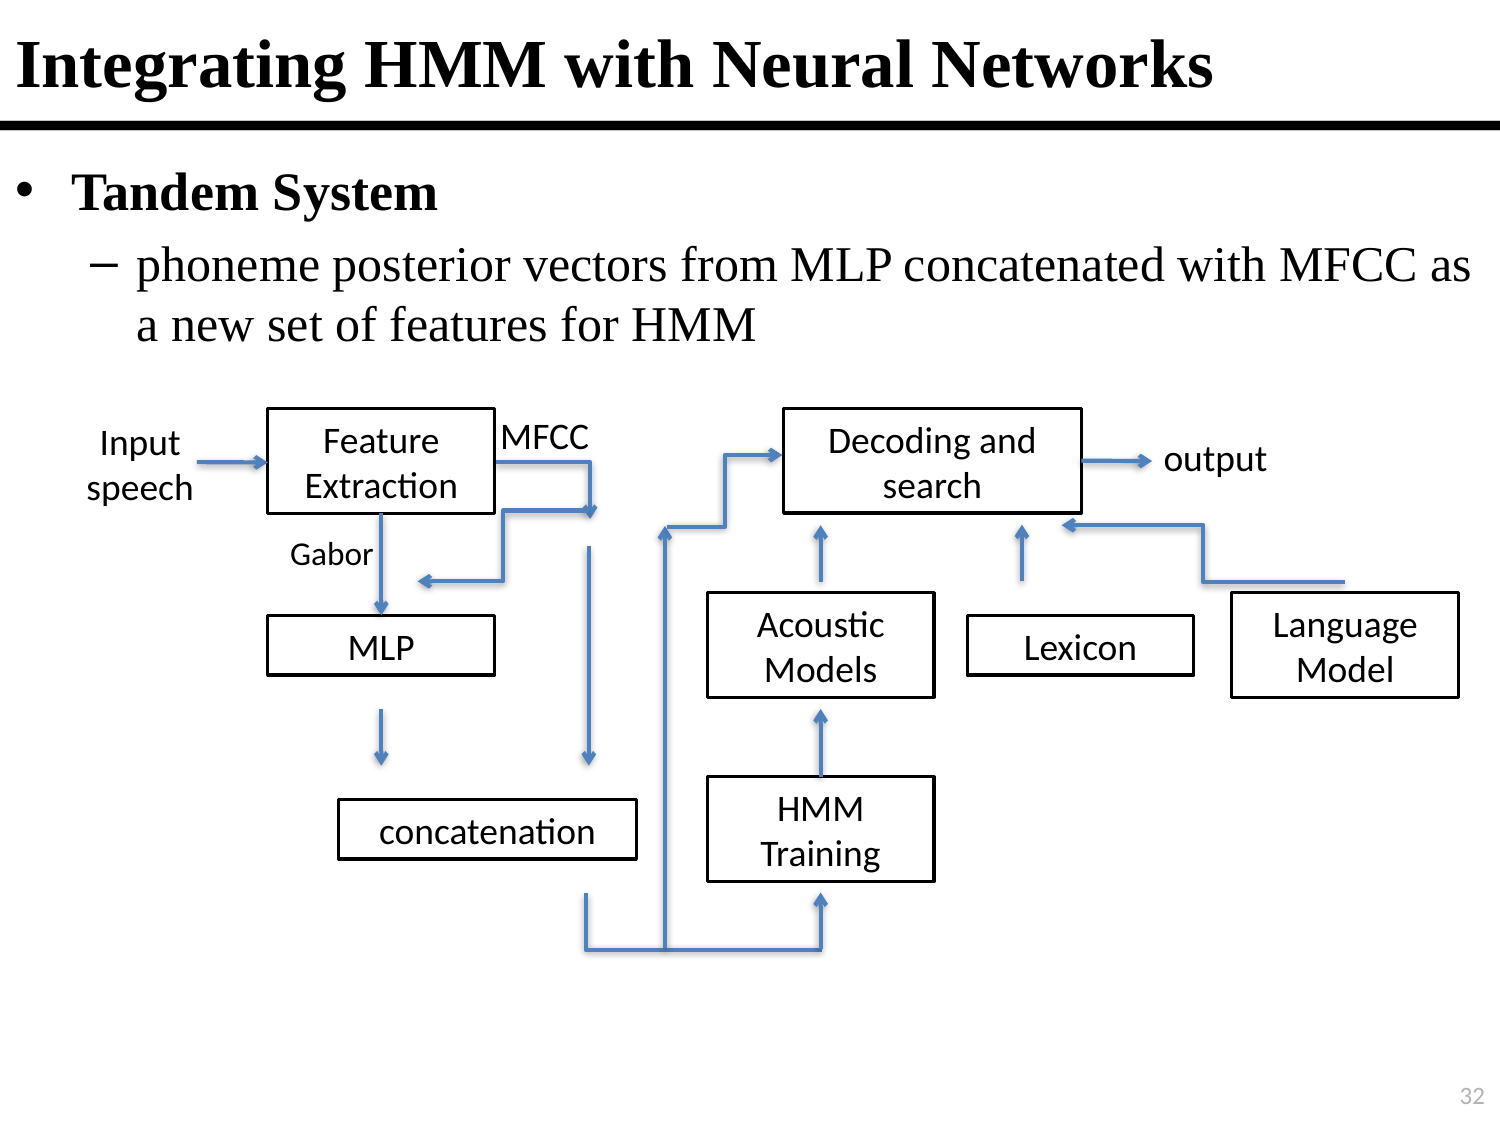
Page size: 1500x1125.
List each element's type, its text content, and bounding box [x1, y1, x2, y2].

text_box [54, 396, 1459, 951]
slide_number 32 [1162, 1065, 1500, 1125]
title Integrating HMM with Neural Networks [0, 1, 1500, 120]
list Tandem System phoneme posterior vectors from MLP concatenated with MFCC as a new set of features for HMM [0, 148, 1500, 363]
